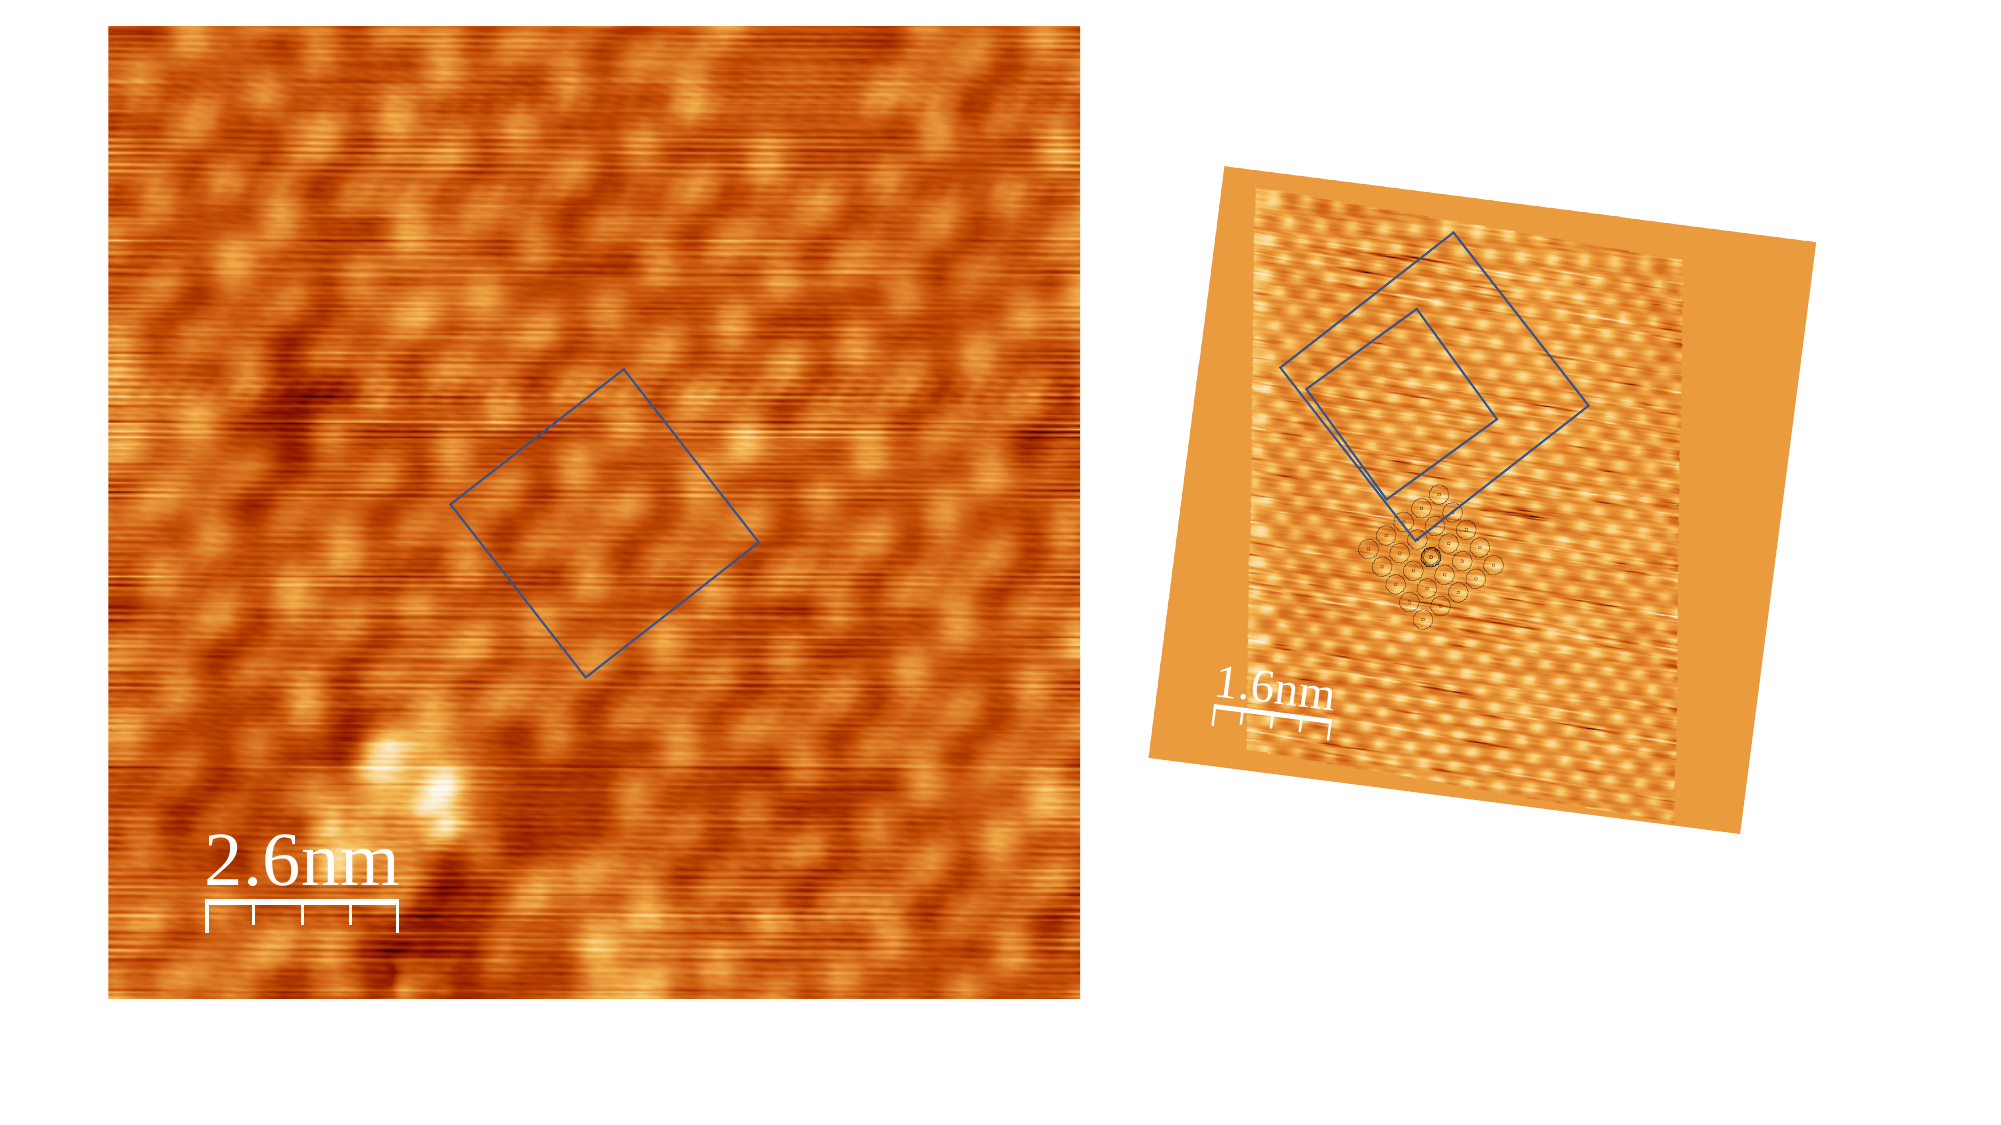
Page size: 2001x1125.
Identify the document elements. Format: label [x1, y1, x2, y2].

picture [1182, 200, 1781, 799]
picture [108, 26, 1081, 999]
